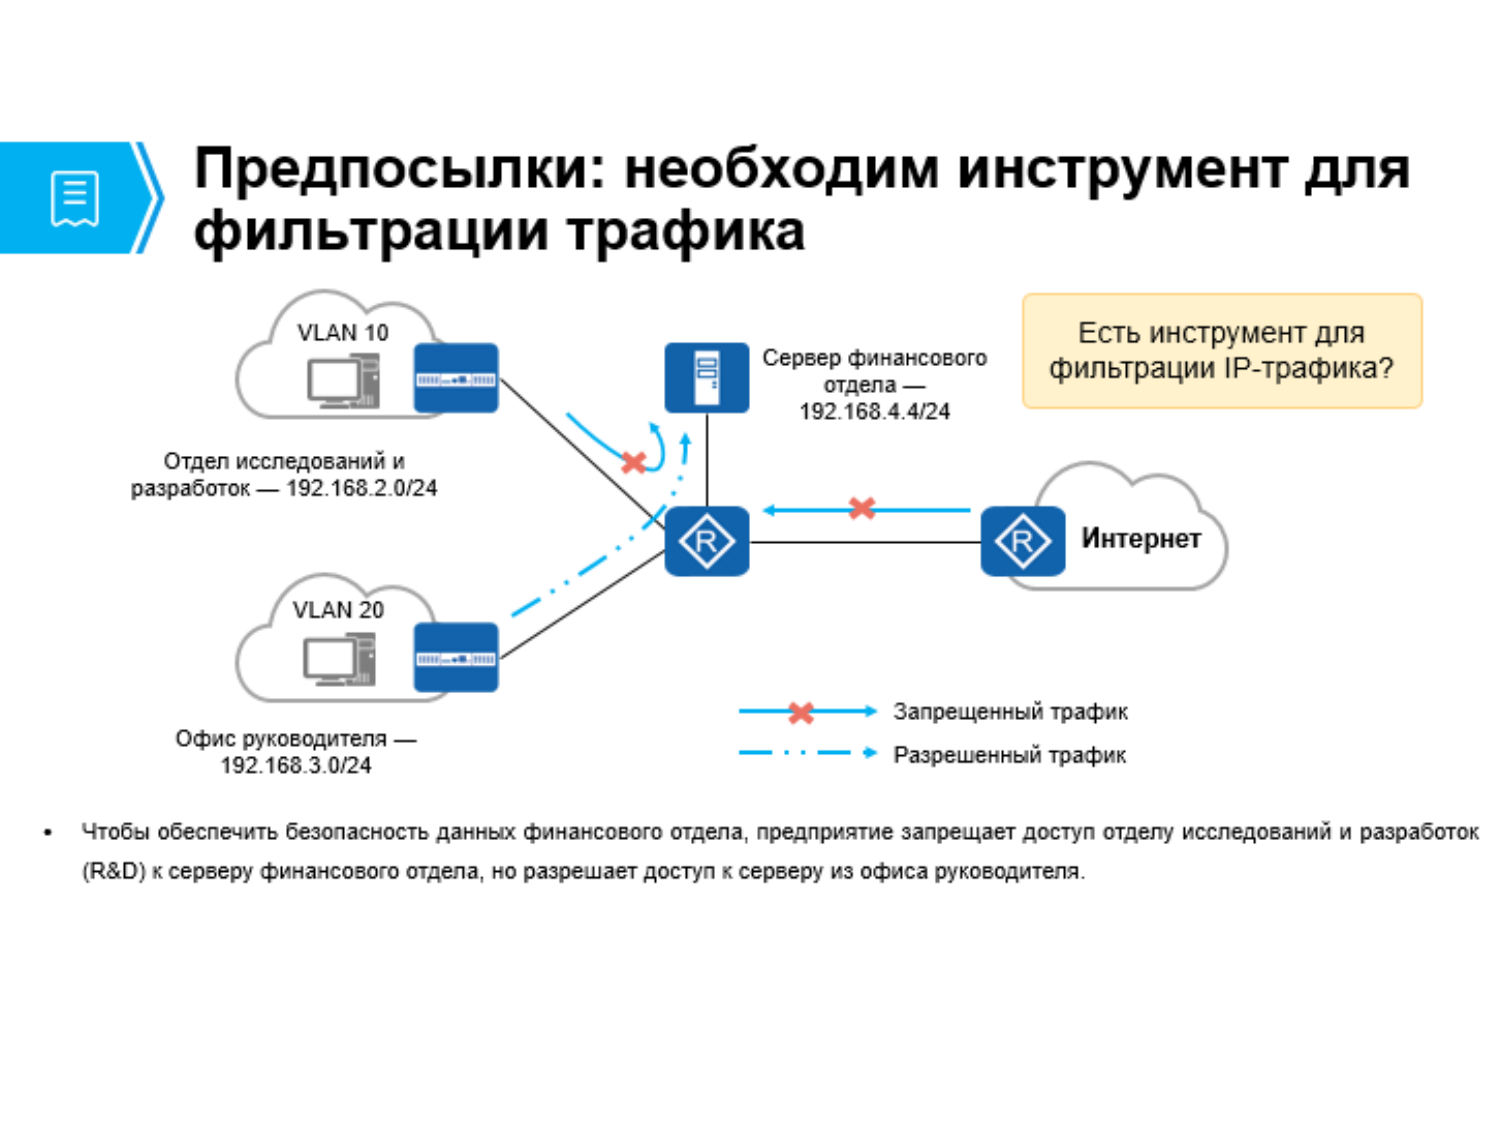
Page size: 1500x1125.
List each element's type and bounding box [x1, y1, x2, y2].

list [0, 128, 1500, 902]
